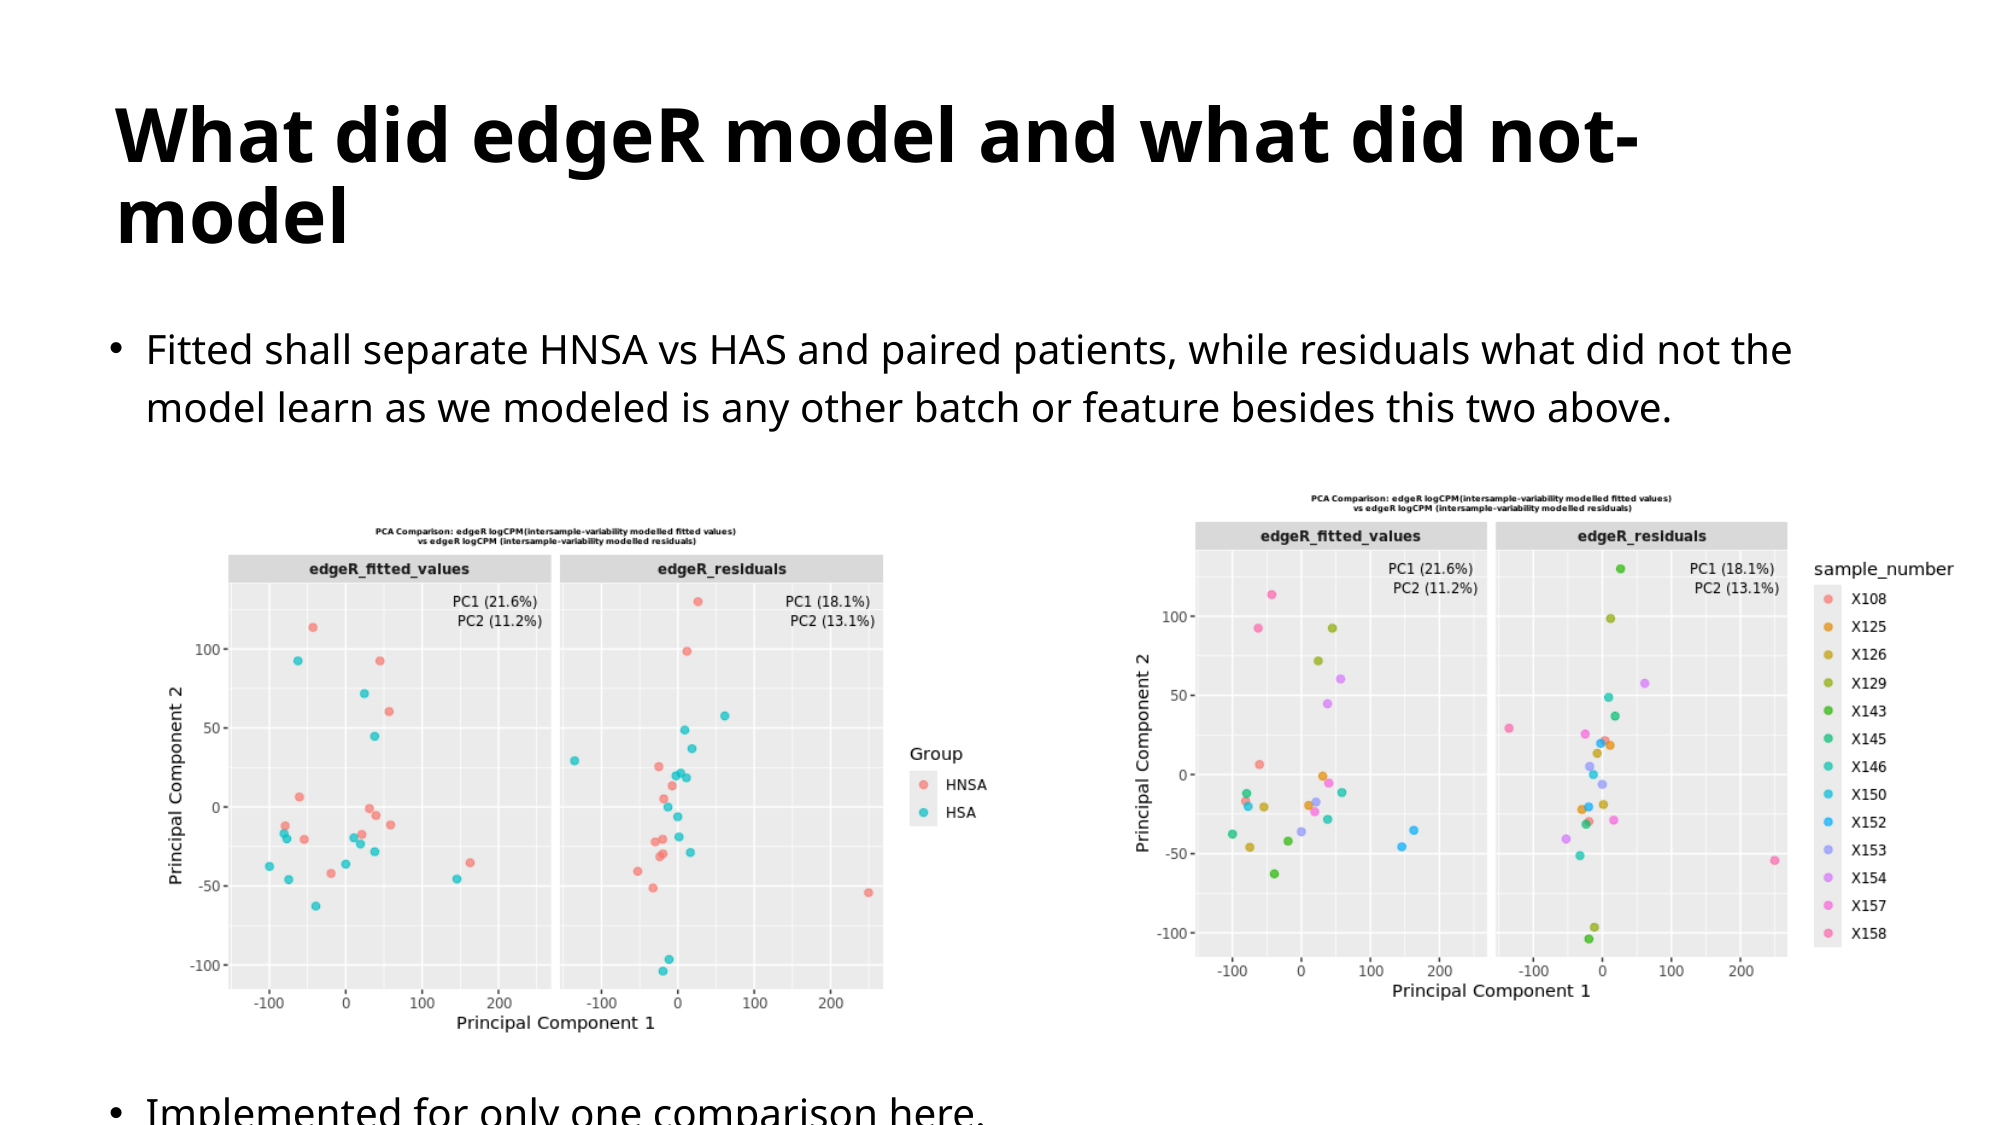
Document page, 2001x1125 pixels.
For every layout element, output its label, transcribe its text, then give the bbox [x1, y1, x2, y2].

list Fitted shall separate HNSA vs HAS and paired patients, while residuals what did not the model learn as we modeled is any other batch or feature besides this two above. Implemented for only one comparison here. [94, 306, 1842, 1125]
title What did edgeR model and what did not-model [100, 90, 1849, 276]
picture [161, 520, 1005, 1041]
picture [1128, 487, 1972, 1009]
